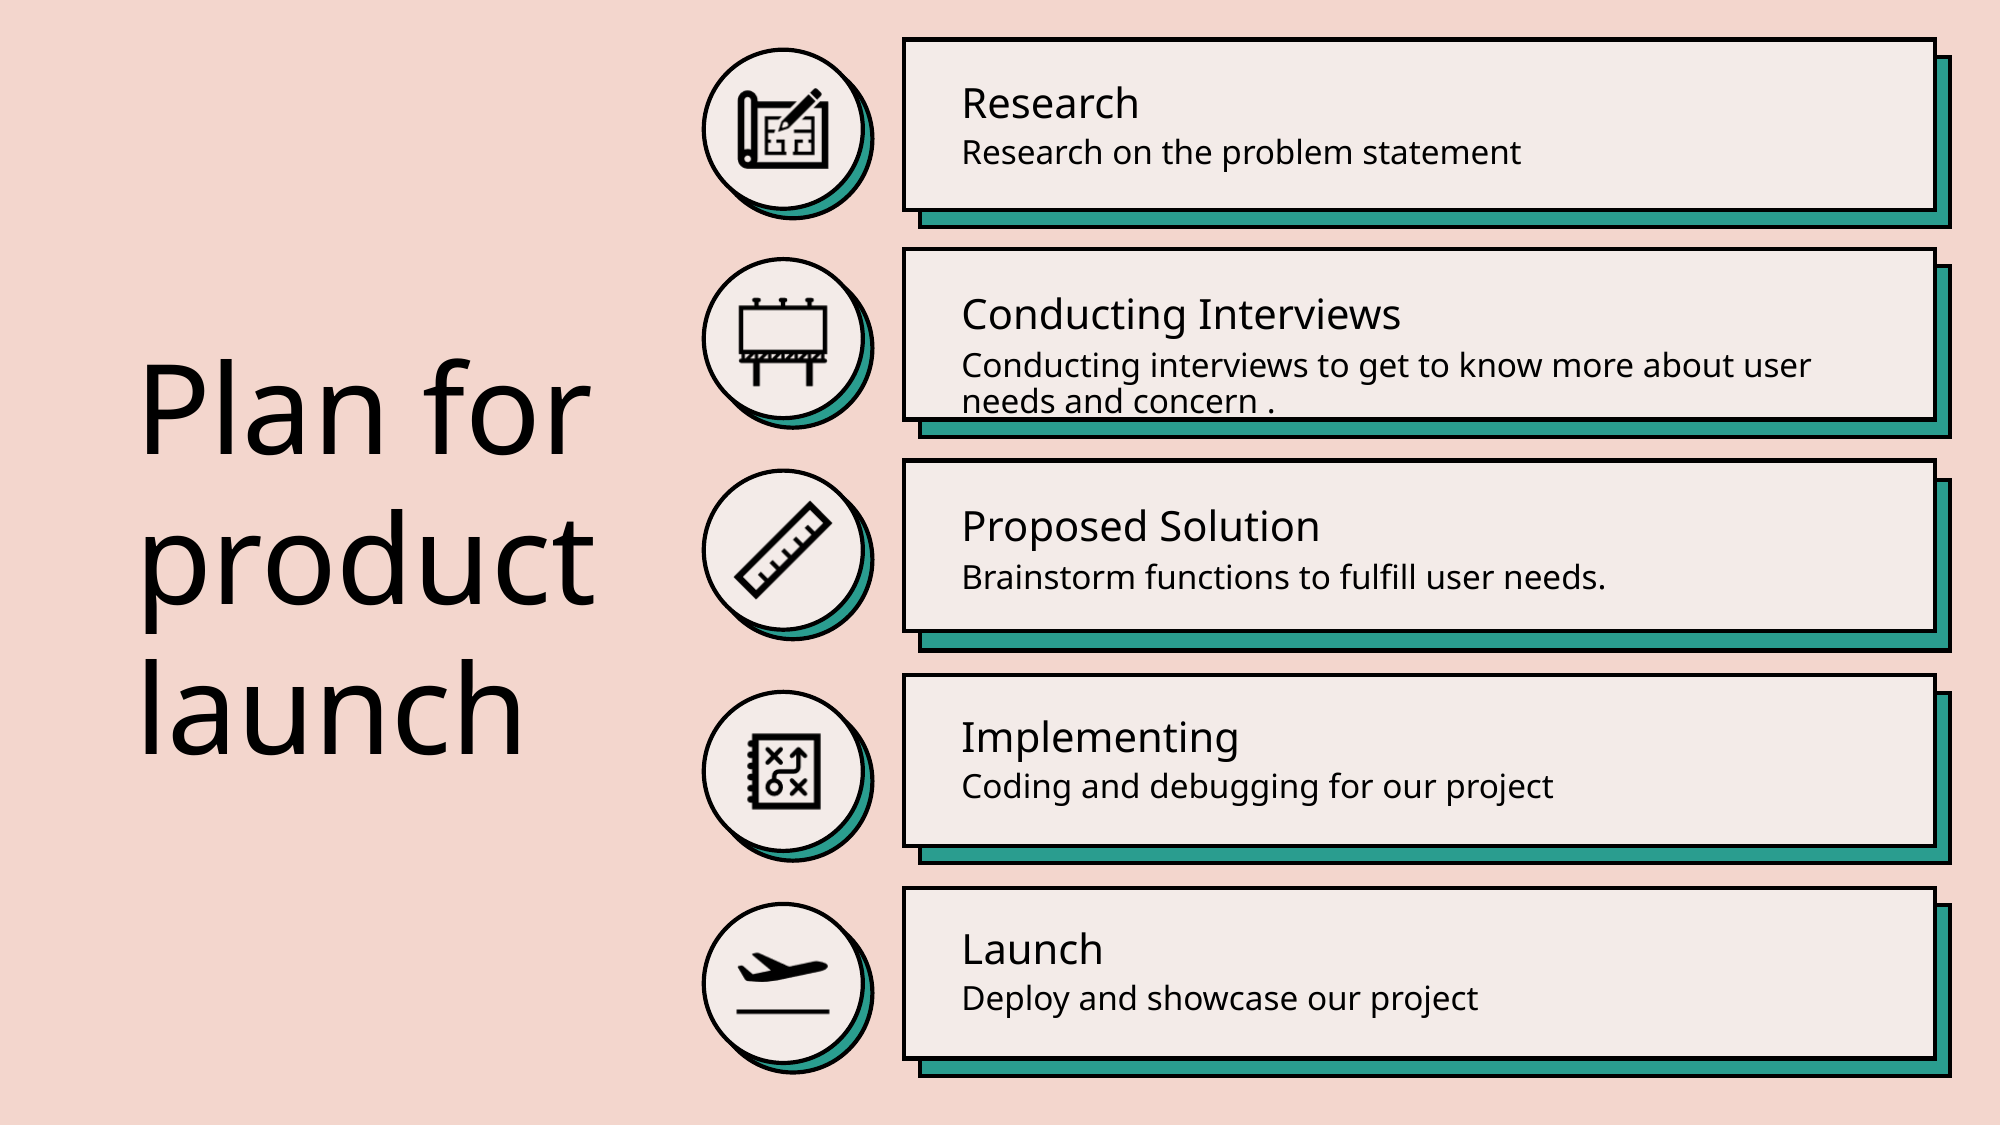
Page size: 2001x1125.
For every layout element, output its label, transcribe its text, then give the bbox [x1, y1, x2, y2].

picture [730, 497, 836, 603]
list Conducting Interviews [946, 286, 1577, 341]
picture [730, 930, 836, 1036]
list Research on the problem statement [946, 128, 1772, 184]
list Brainstorm functions to fulfill user needs. [946, 552, 1827, 609]
list Deploy and showcase our project [946, 974, 1772, 1030]
picture [730, 76, 836, 182]
list Coding and debugging for our project [946, 762, 1772, 819]
title Plan for product launch [120, 319, 647, 789]
list Launch [946, 921, 1577, 974]
list Conducting interviews to get to know more about user needs and concern . [946, 341, 1891, 397]
list Research [946, 75, 1577, 128]
list Proposed Solution [946, 498, 1577, 552]
list Implementing [946, 709, 1577, 762]
picture [730, 289, 836, 395]
picture [730, 718, 836, 824]
